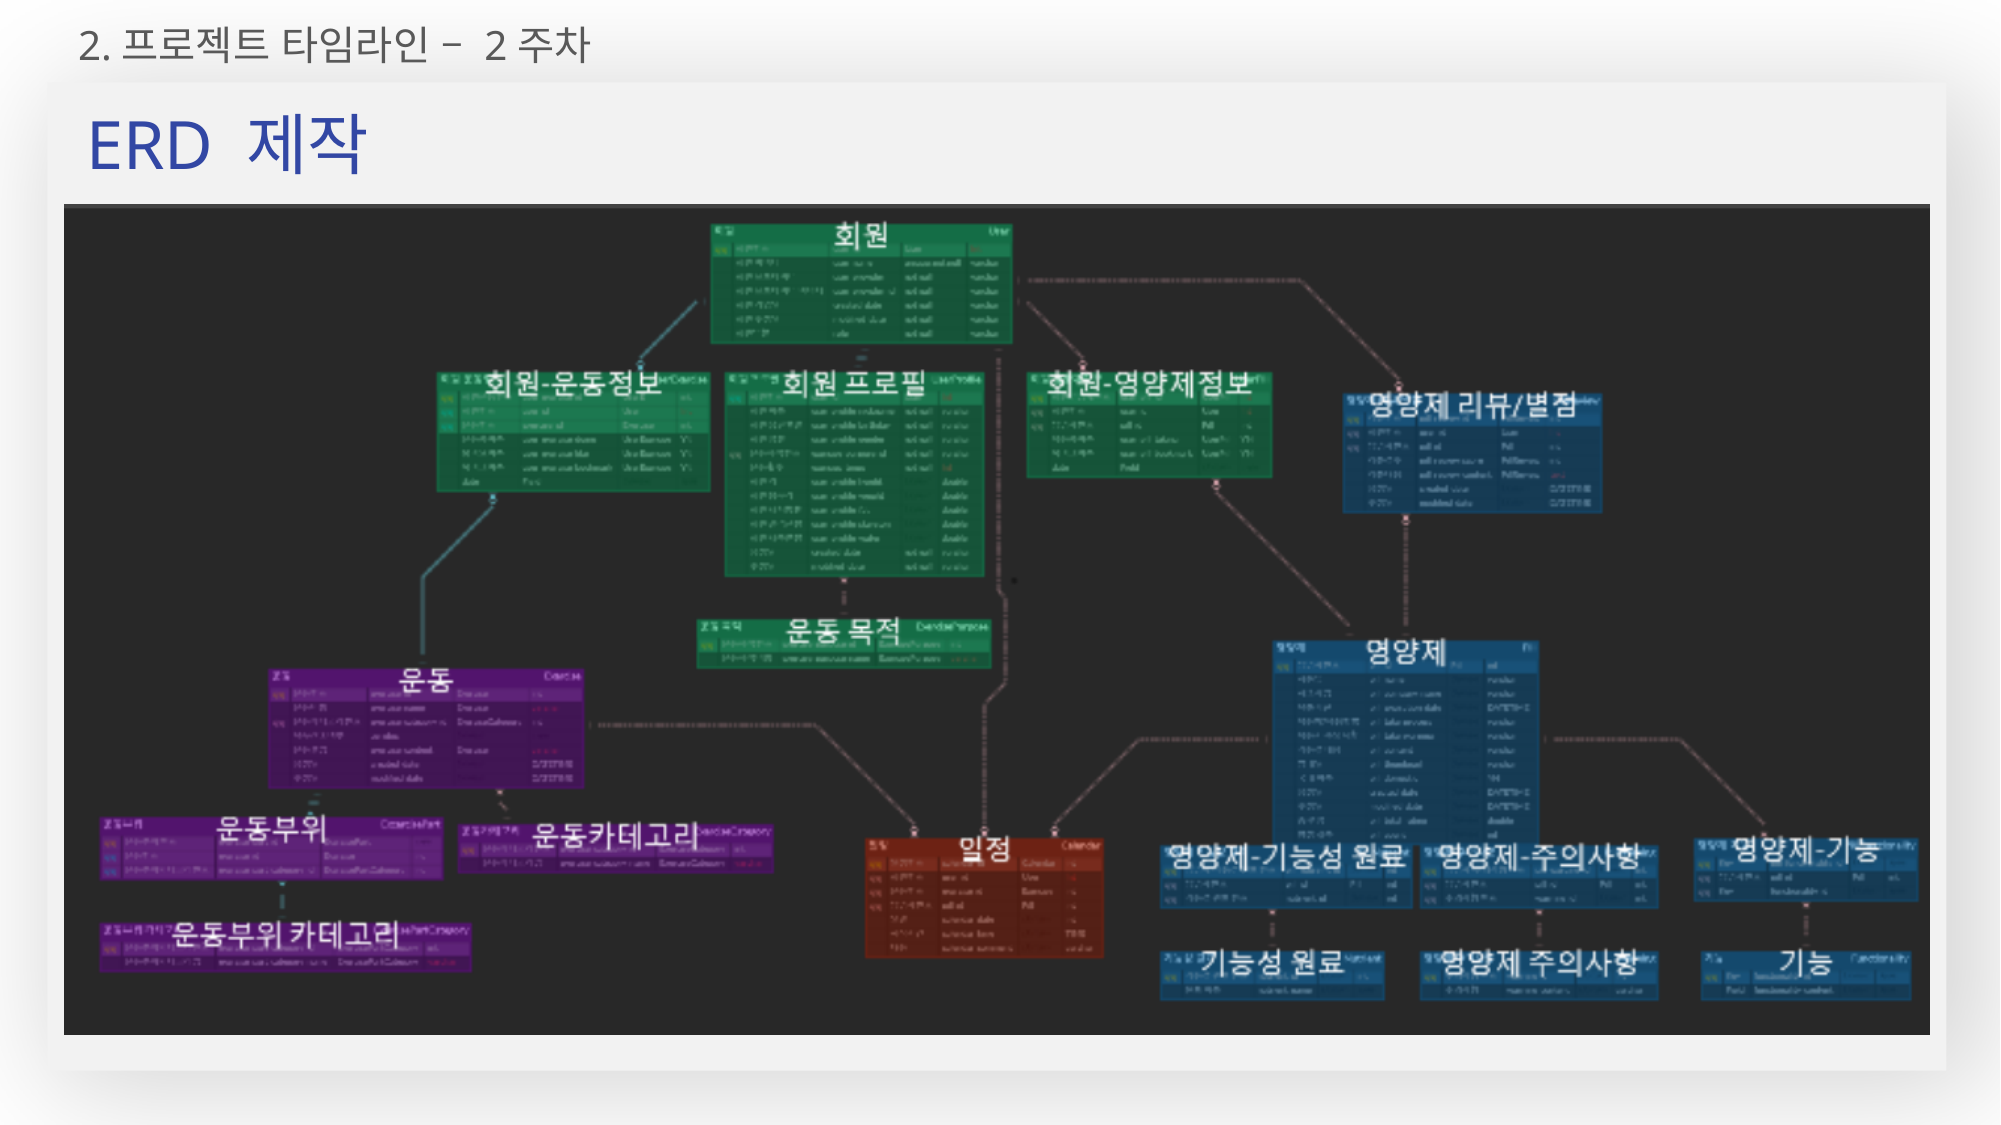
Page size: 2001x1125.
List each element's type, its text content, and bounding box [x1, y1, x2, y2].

picture [64, 204, 1930, 1035]
text_box 2.프로젝트 타임라인 – 2주차 [63, 12, 622, 83]
text_box ERD 제작 [71, 95, 1949, 191]
text_box [46, 81, 1947, 1072]
